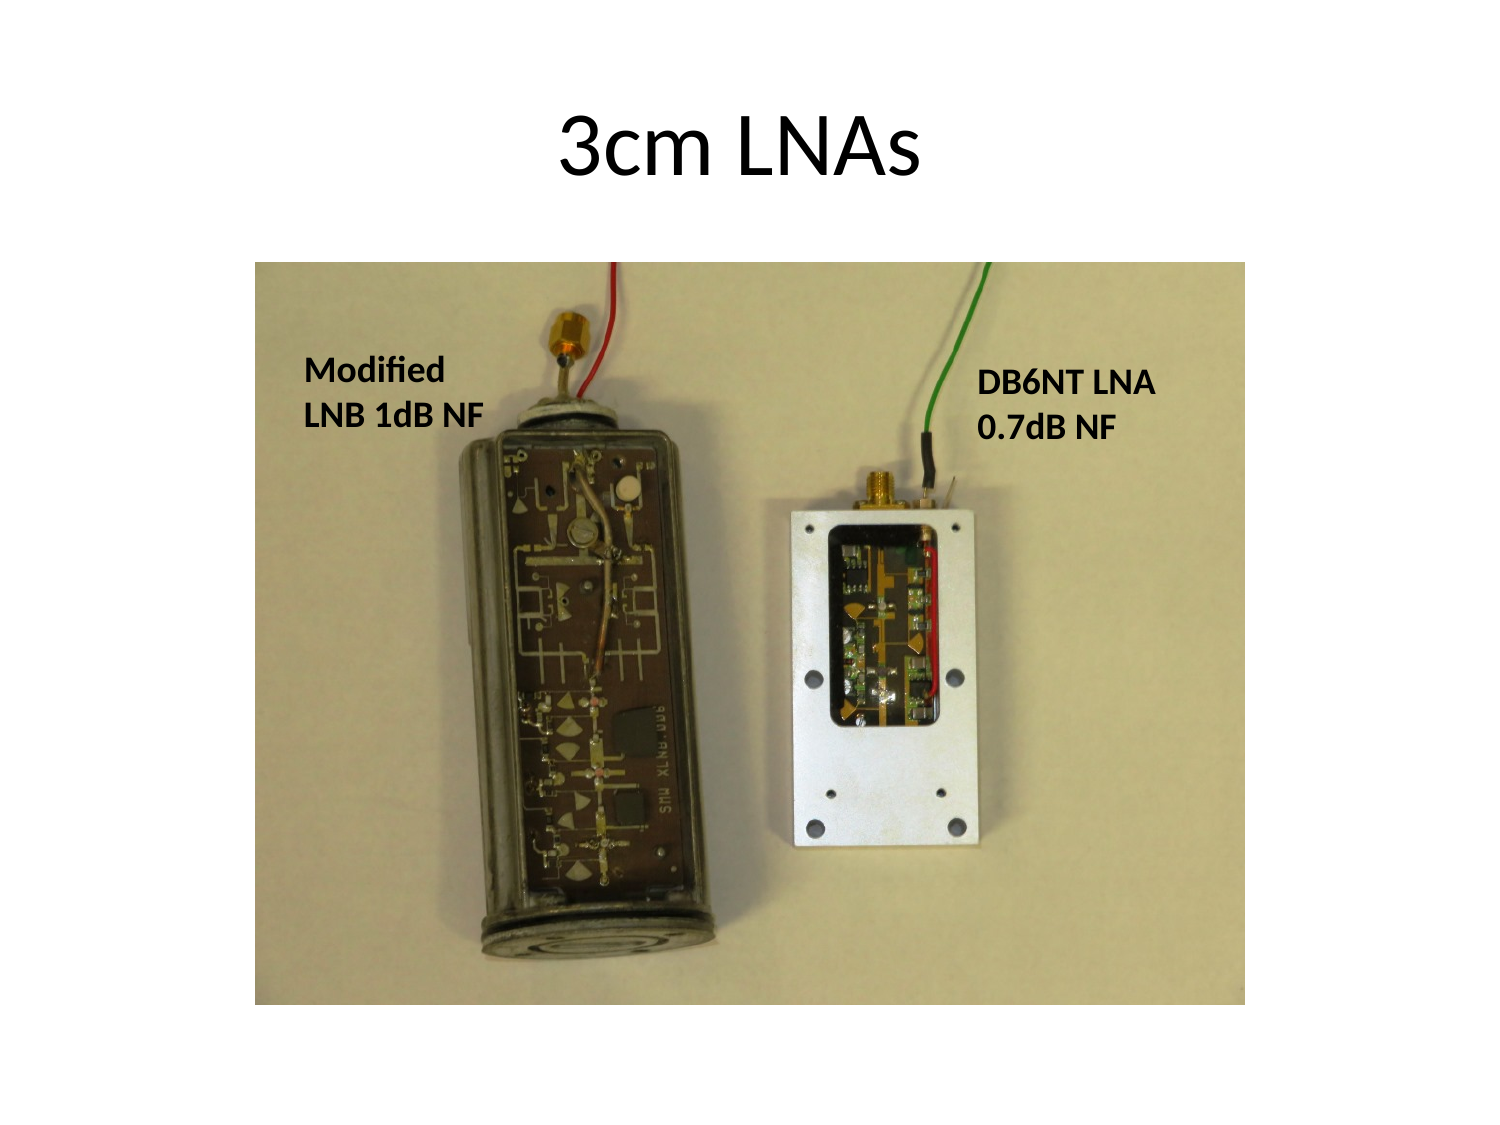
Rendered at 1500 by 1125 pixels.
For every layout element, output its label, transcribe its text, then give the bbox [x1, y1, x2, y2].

title 3cm LNAs [75, 45, 1425, 233]
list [254, 262, 1246, 1006]
